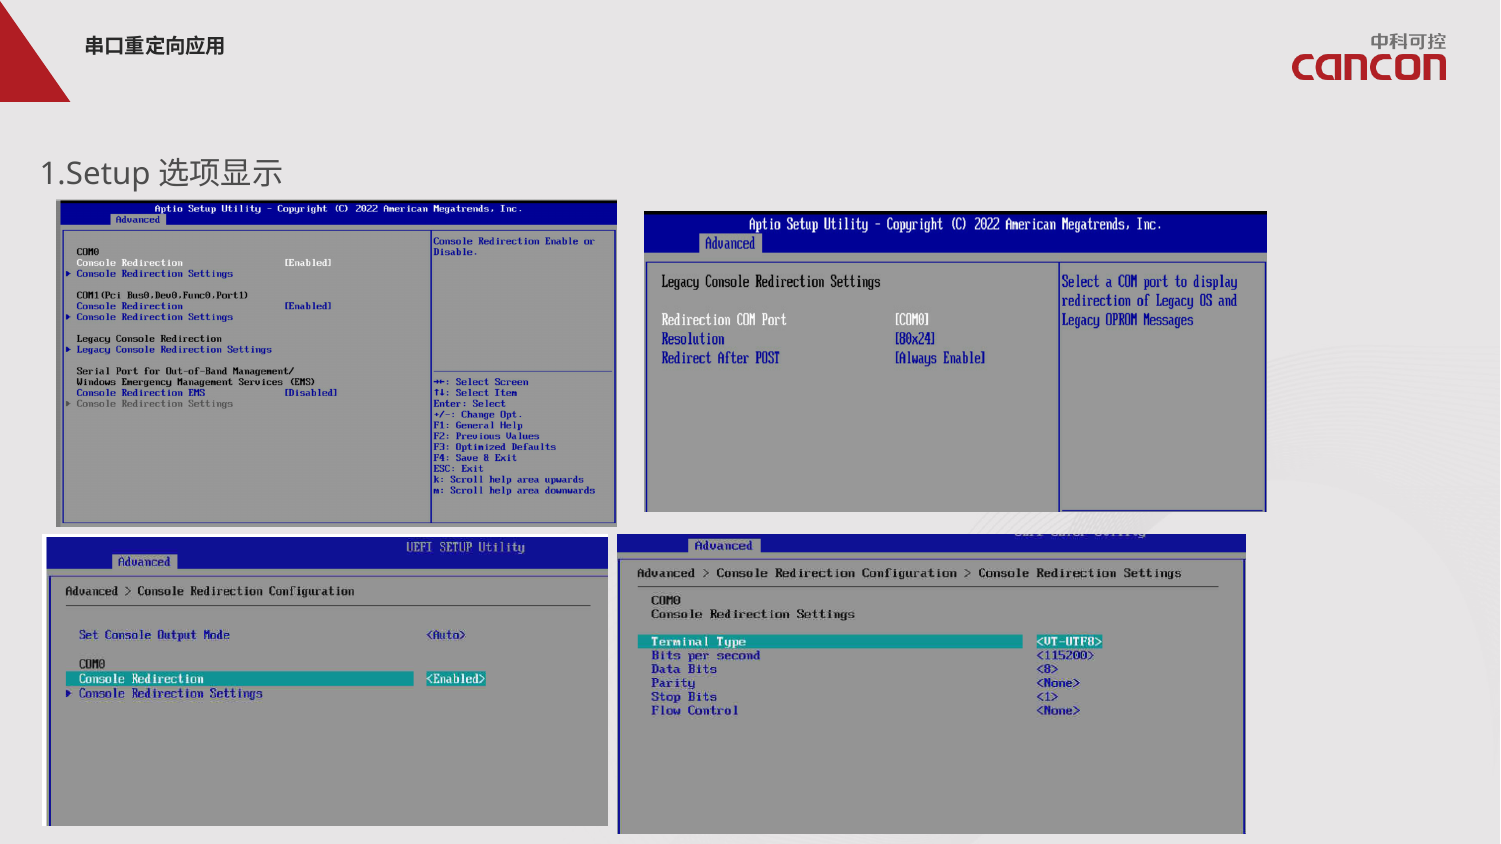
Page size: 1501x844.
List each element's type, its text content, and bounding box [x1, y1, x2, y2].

picture [0, 0, 1501, 844]
title 串口重定向应用 [73, 8, 1282, 88]
list 1.Setup选项显示 [28, 152, 1437, 768]
